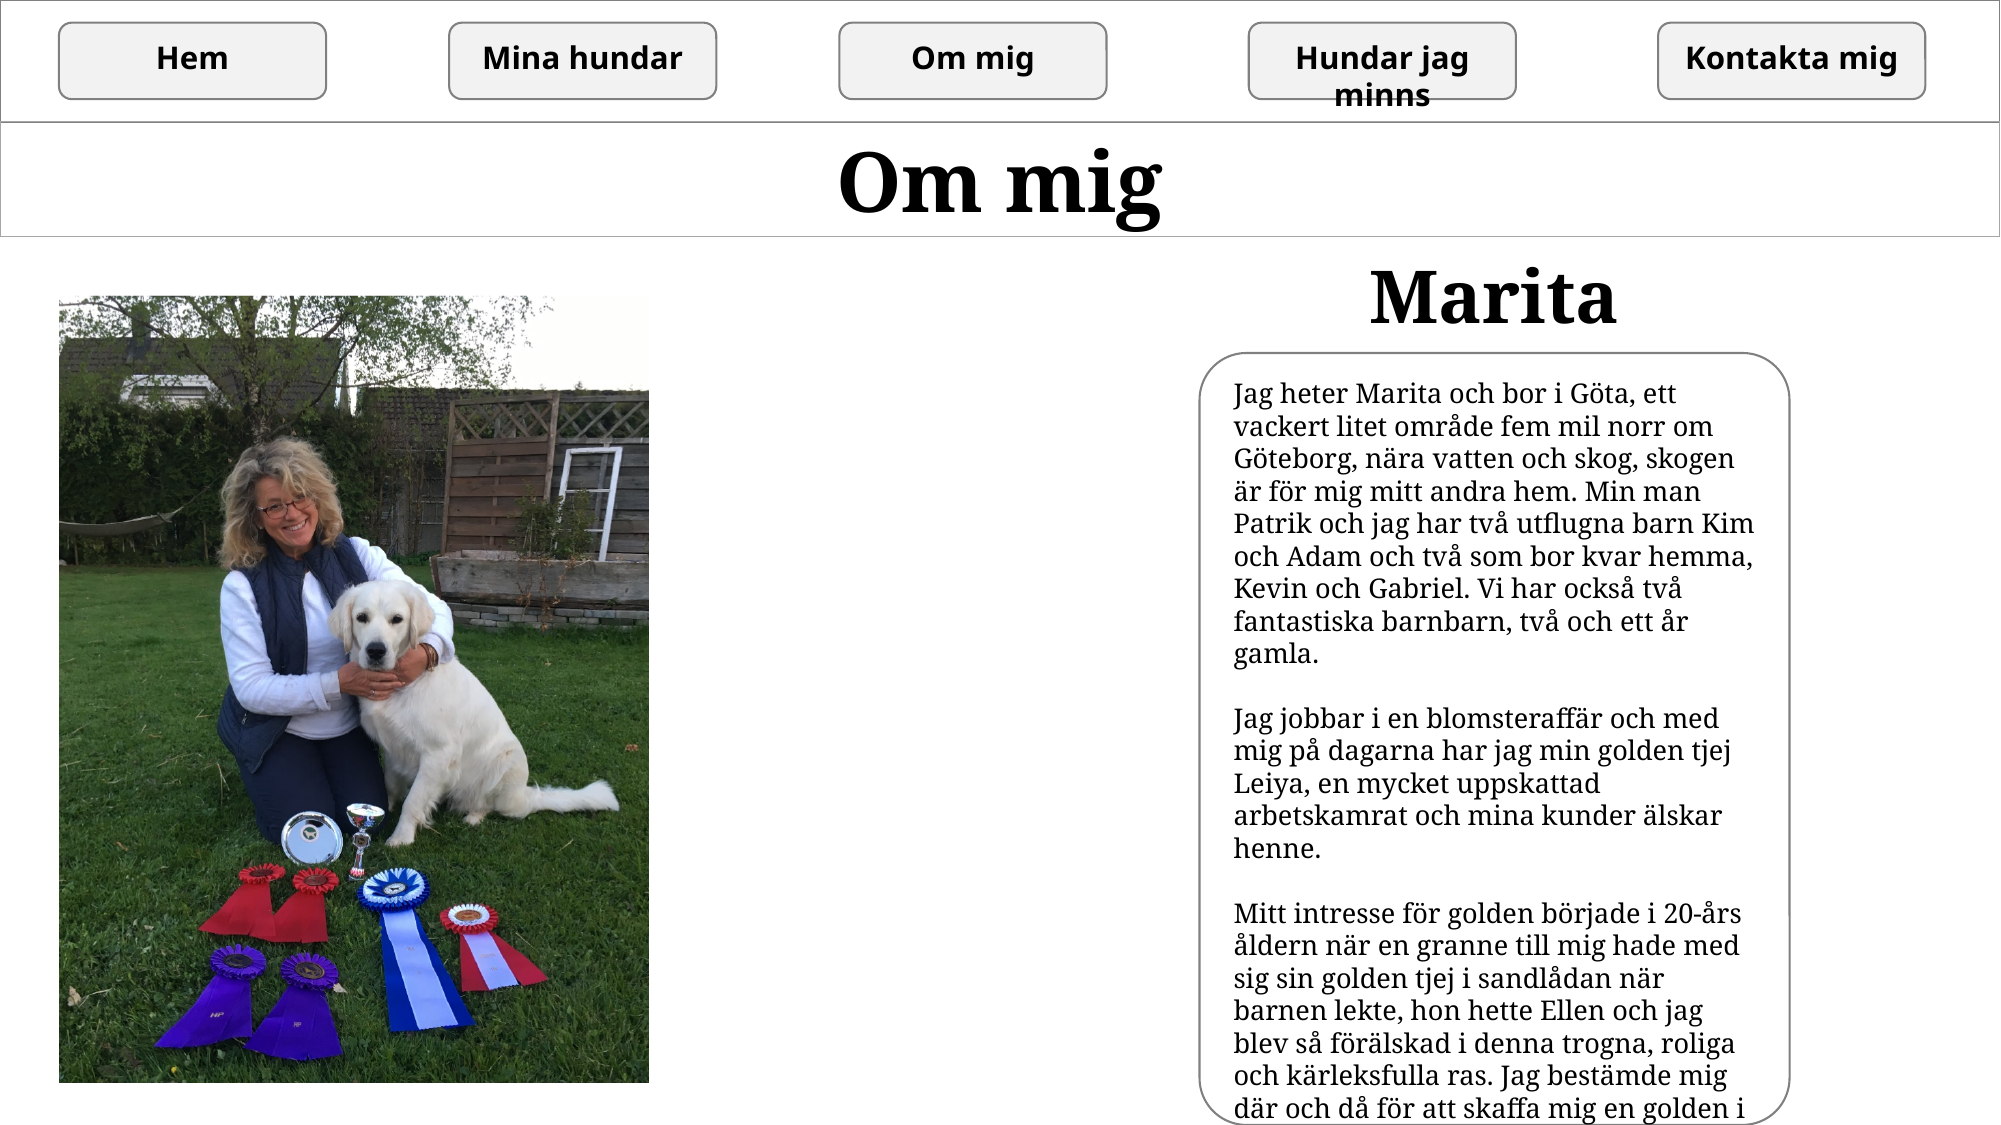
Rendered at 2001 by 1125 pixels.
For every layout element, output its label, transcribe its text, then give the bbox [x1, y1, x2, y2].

text_box [1198, 351, 1791, 1117]
text_box Jag heter Marita och bor i Göta, ett vackert litet område fem mil norr om Göteborg, nära vatten och skog, skogen är för mig mitt andra hem. Min man Patrik och jag har två utflugna barn Kim och Adam och två som bor kvar hemma, Kevin och Gabriel. Vi har också två fantastiska barnbarn, två och ett år gamla. Jag jobbar i en blomsteraffär och med mig på dagarna har jag min golden tjej Leiya, en mycket uppskattad arbetskamrat och mina kunder älskar henne. Mitt intresse för golden började i 20-års åldern när en granne till mig hade med sig sin golden tjej i sandlådan när barnen lekte, hon hette Ellen och jag blev så förälskad i denna trogna, roliga och kärleksfulla ras. Jag bestämde mig där och då för att skaffa mig en golden i framtiden. [1218, 369, 1771, 1125]
text_box Om mig [839, 30, 1107, 83]
text_box Kontakta mig [1658, 30, 1926, 83]
text_box [57, 34, 328, 101]
text_box [59, 21, 326, 30]
text_box [839, 21, 1107, 30]
text_box [448, 21, 718, 101]
text_box [1657, 21, 1927, 101]
text_box [838, 31, 1108, 101]
text_box [0, 0, 2000, 121]
text_box Mina hundar [449, 30, 717, 83]
picture [0, 297, 748, 1082]
text_box [1248, 21, 1517, 92]
text_box Om mig [0, 121, 2000, 237]
text_box Marita [994, 243, 1995, 346]
text_box Hundar jag minns [1248, 30, 1516, 121]
text_box Hem [58, 30, 327, 83]
